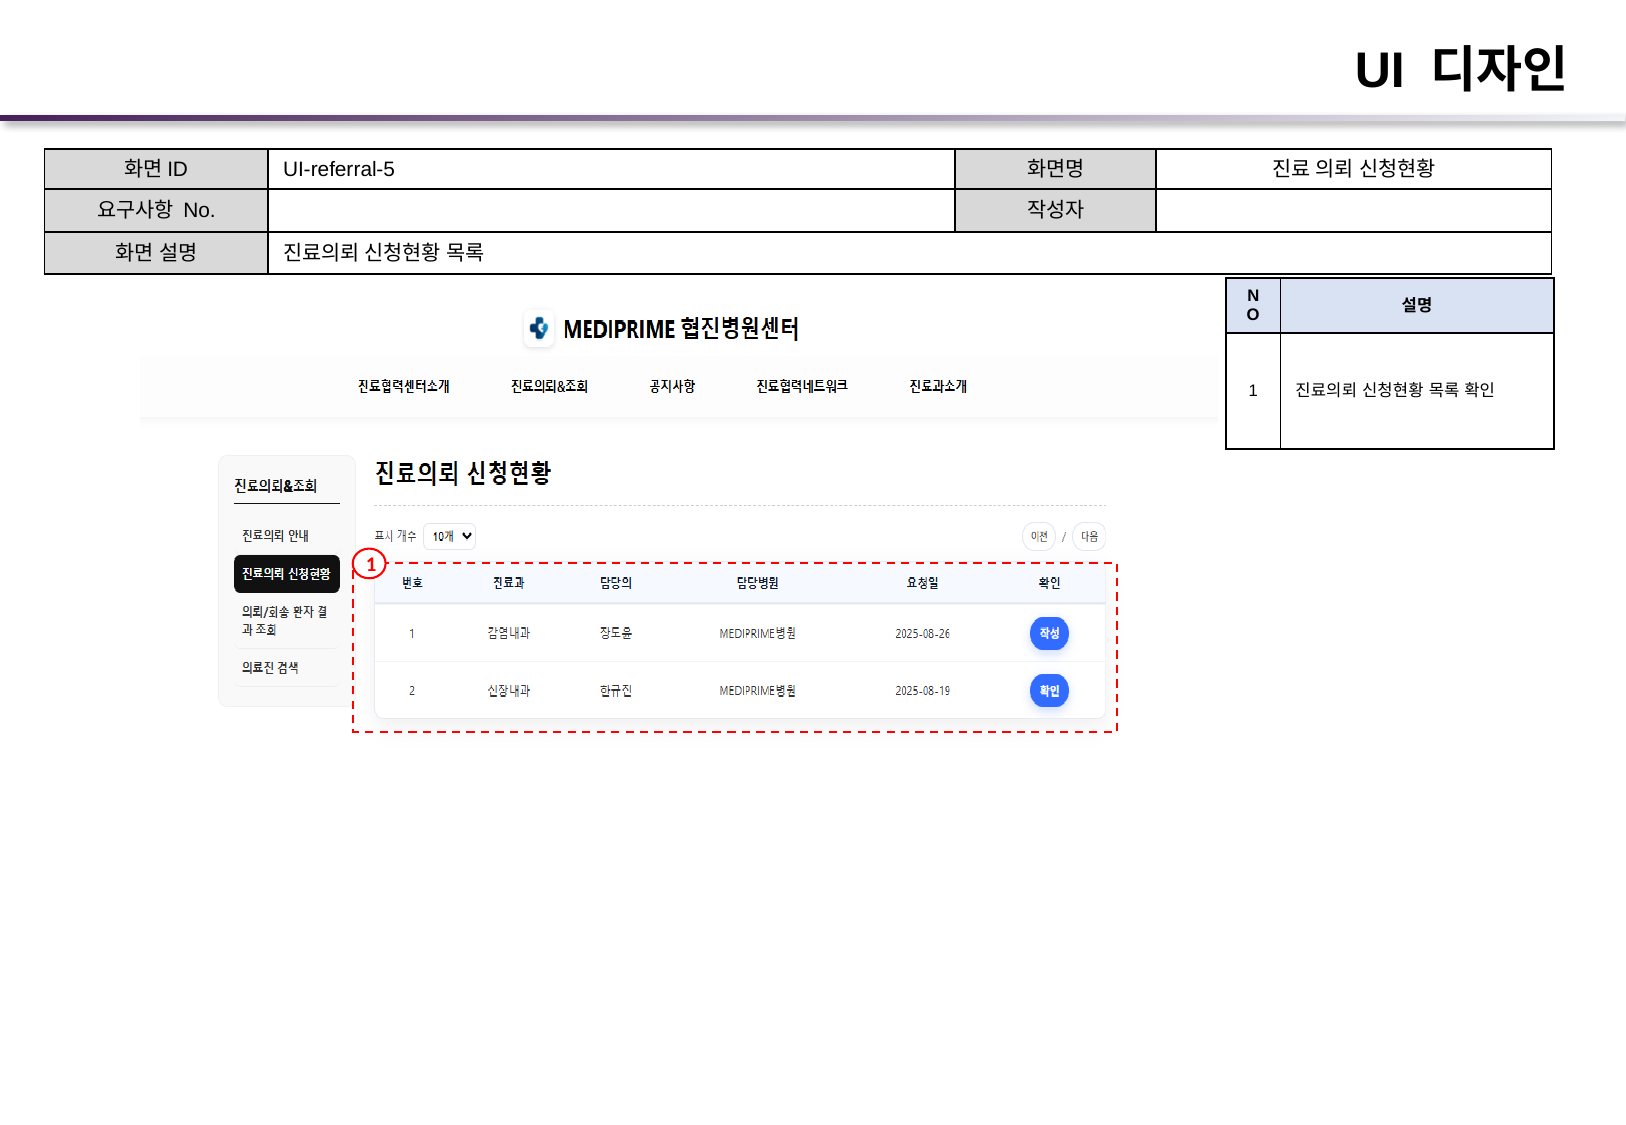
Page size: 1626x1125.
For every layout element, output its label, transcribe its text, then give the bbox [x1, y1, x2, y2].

table_cell 진료의뢰 신청현황 목록 확인 [1281, 334, 1553, 448]
table_cell 화면 설명 [45, 233, 267, 273]
table_cell 진료의뢰 신청현황 목록 [269, 233, 1551, 273]
picture [140, 284, 1218, 747]
table_cell 요구사항 No. [45, 190, 267, 231]
table_cell [269, 190, 954, 231]
table_header 화면ID [45, 150, 267, 188]
table_header 진료 의뢰 신청현황 [1157, 150, 1551, 188]
table_header 화면명 [956, 150, 1155, 188]
table_header NO [1227, 279, 1280, 332]
table_cell [1157, 190, 1551, 231]
table_header UI-referral-5 [269, 150, 954, 188]
table_cell 작성자 [956, 190, 1155, 231]
table_cell 1 [1227, 334, 1280, 448]
table_header 설명 [1281, 279, 1553, 332]
